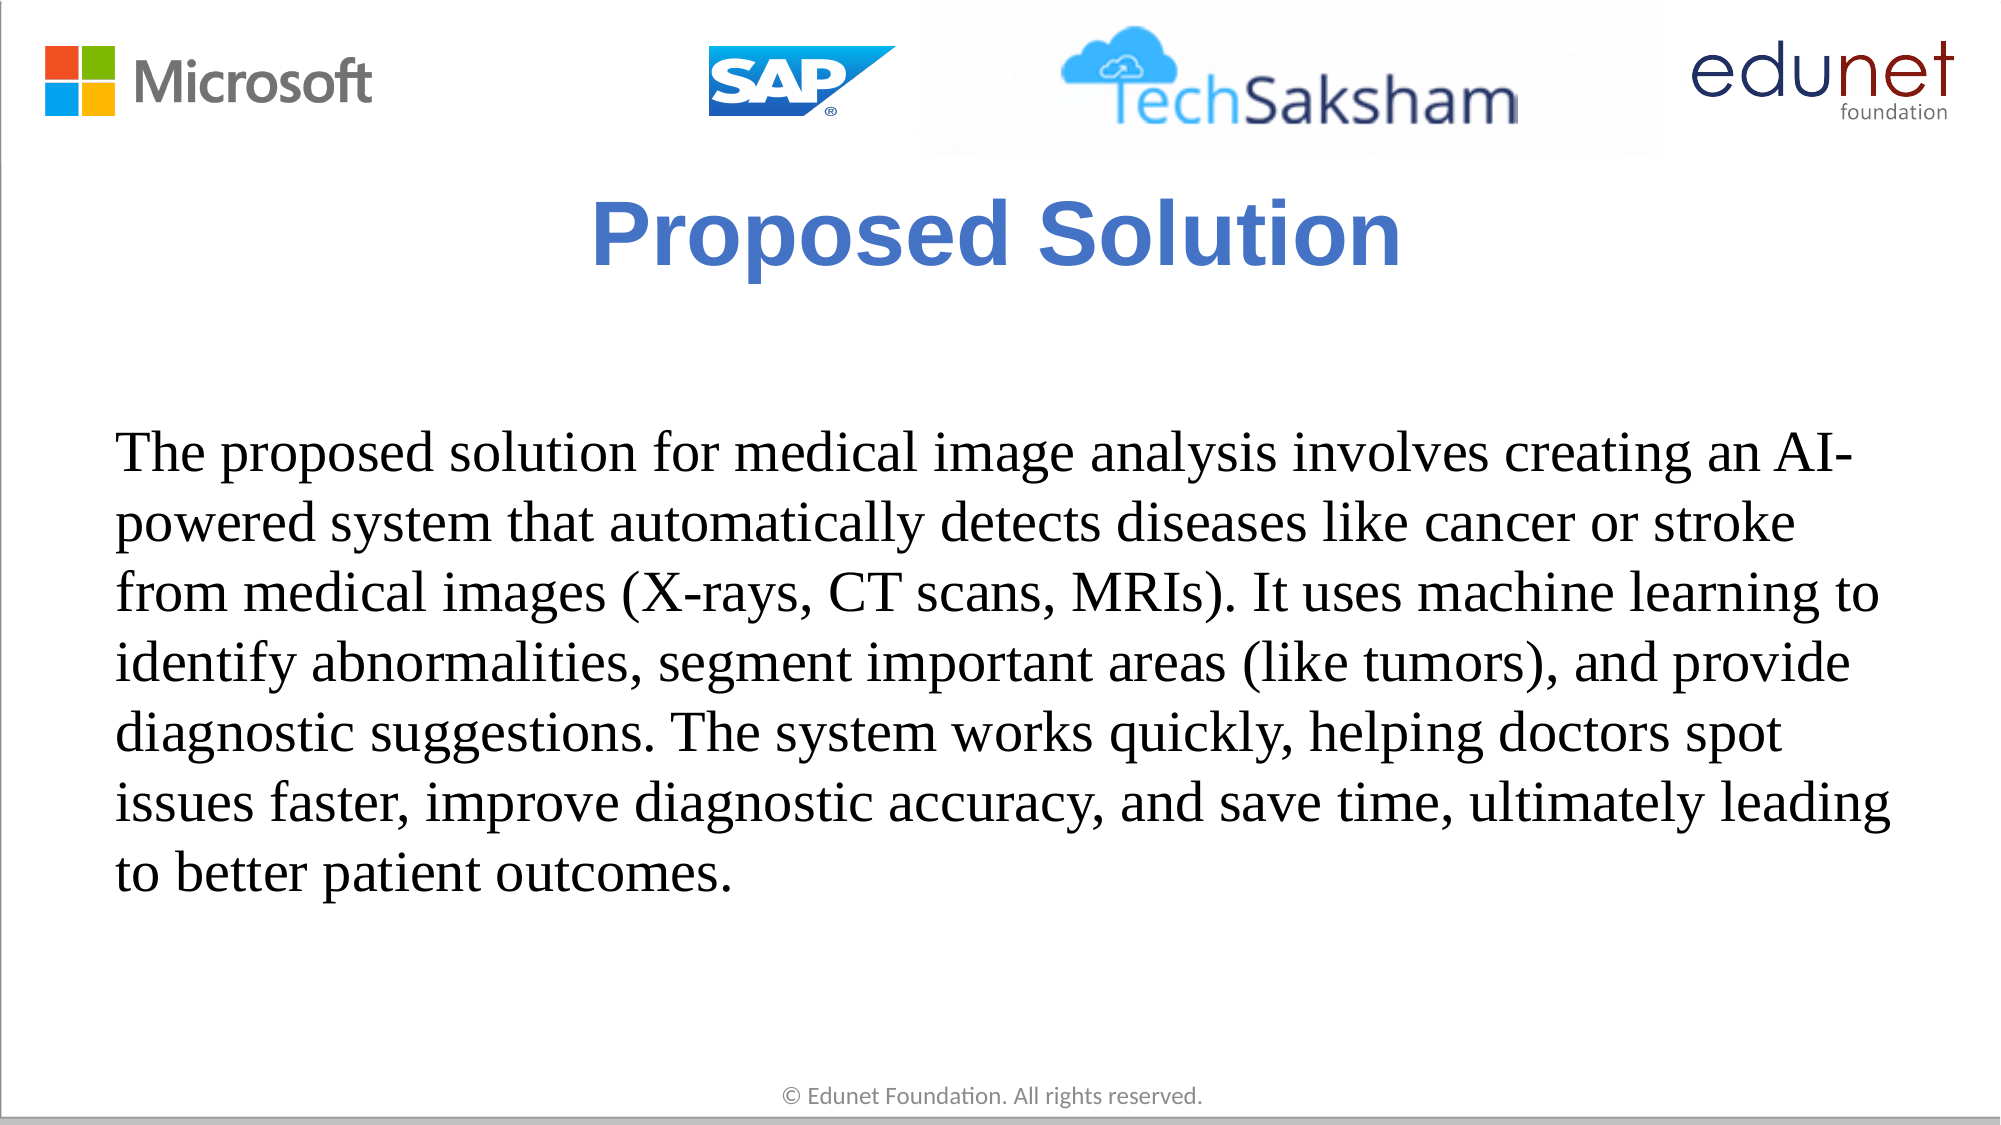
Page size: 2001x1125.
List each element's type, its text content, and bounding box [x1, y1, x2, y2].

picture [0, 0, 2001, 1125]
picture [45, 46, 372, 116]
title Proposed Solution [247, 158, 1748, 293]
picture [917, 0, 1659, 158]
picture [709, 48, 896, 116]
subtitle The proposed solution for medical image analysis involves creating an AI-powered system that automatically detects diseases like cancer or stroke from medical images (X-rays, CT scans, MRIs). It uses machine learning to identify abnormalities, segment important areas (like tumors), and provide diagnostic suggestions. The system works quickly, helping doctors spot issues faster, improve diagnostic accuracy, and save time, ultimately leading to better patient outcomes. [100, 346, 1931, 1063]
footer © Edunet Foundation. All rights reserved. [655, 1065, 1331, 1125]
picture [1686, 37, 1957, 125]
